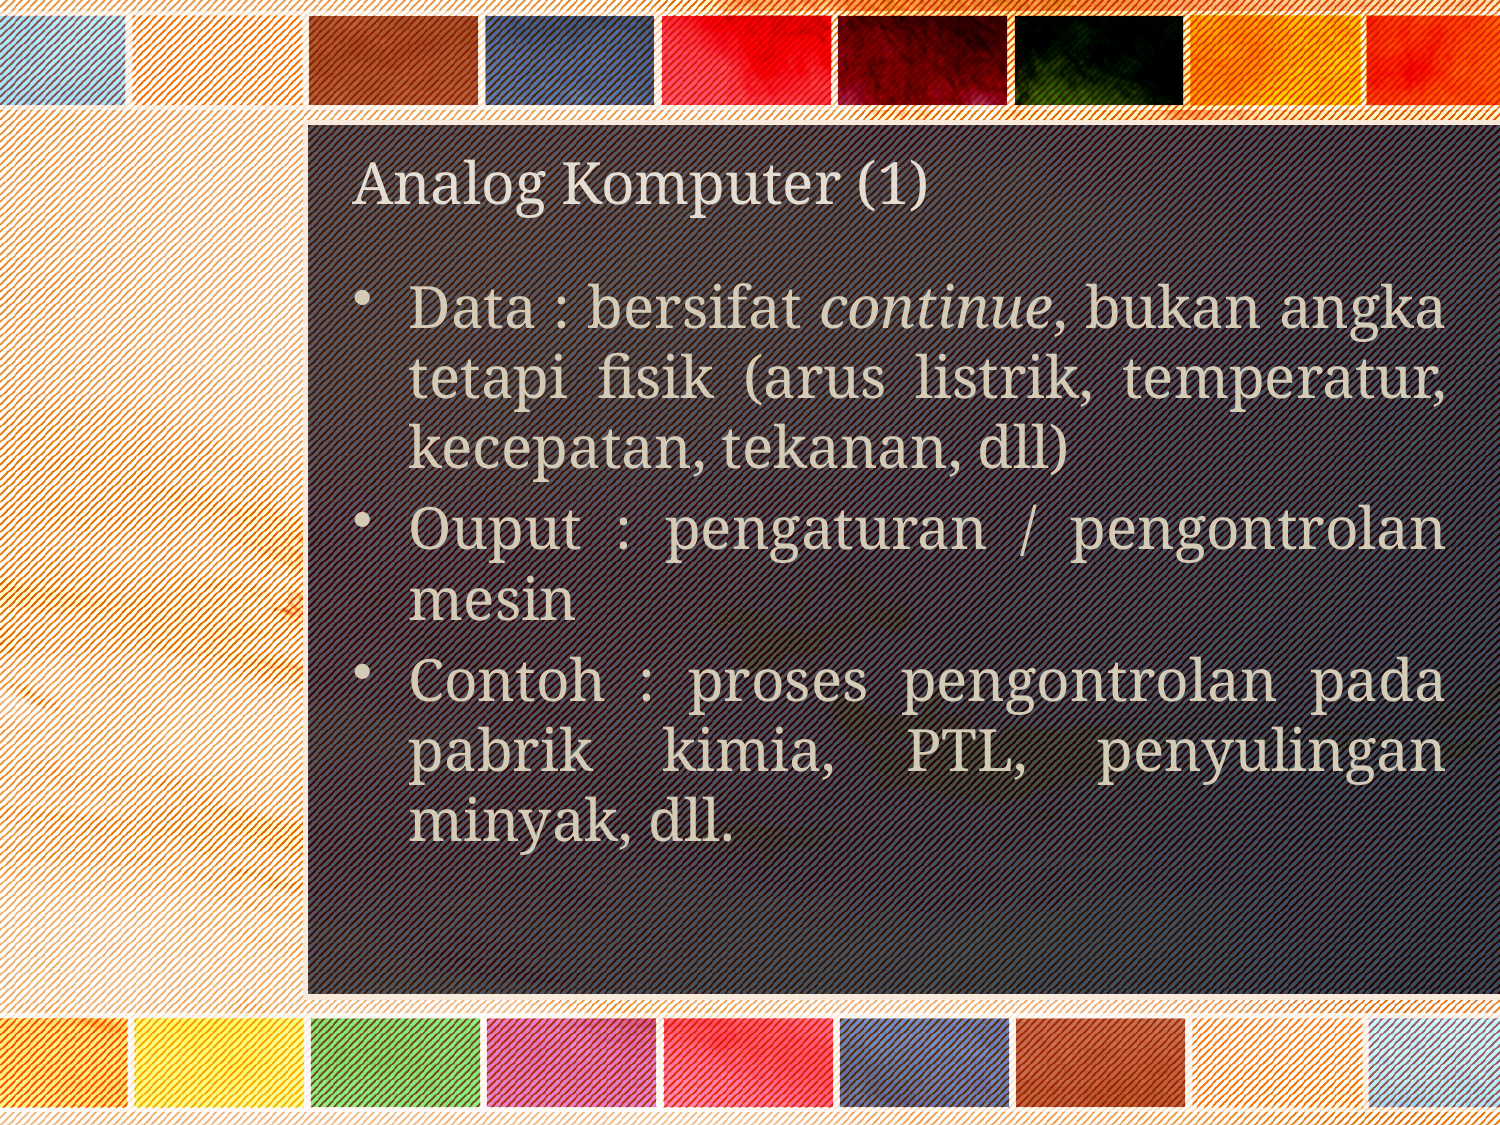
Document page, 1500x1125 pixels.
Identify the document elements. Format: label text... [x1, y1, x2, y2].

list Data : bersifat continue, bukan angka tetapi fisik (arus listrik, temperatur, kecepatan, tekanan, dll) Ouput : pengaturan / pengontrolan mesin Contoh : proses pengontrolan pada pabrik kimia, PTL, penyulingan minyak, dll. [337, 262, 1463, 1051]
title Analog Komputer (1) [337, 112, 1463, 251]
picture [0, 0, 1500, 1125]
